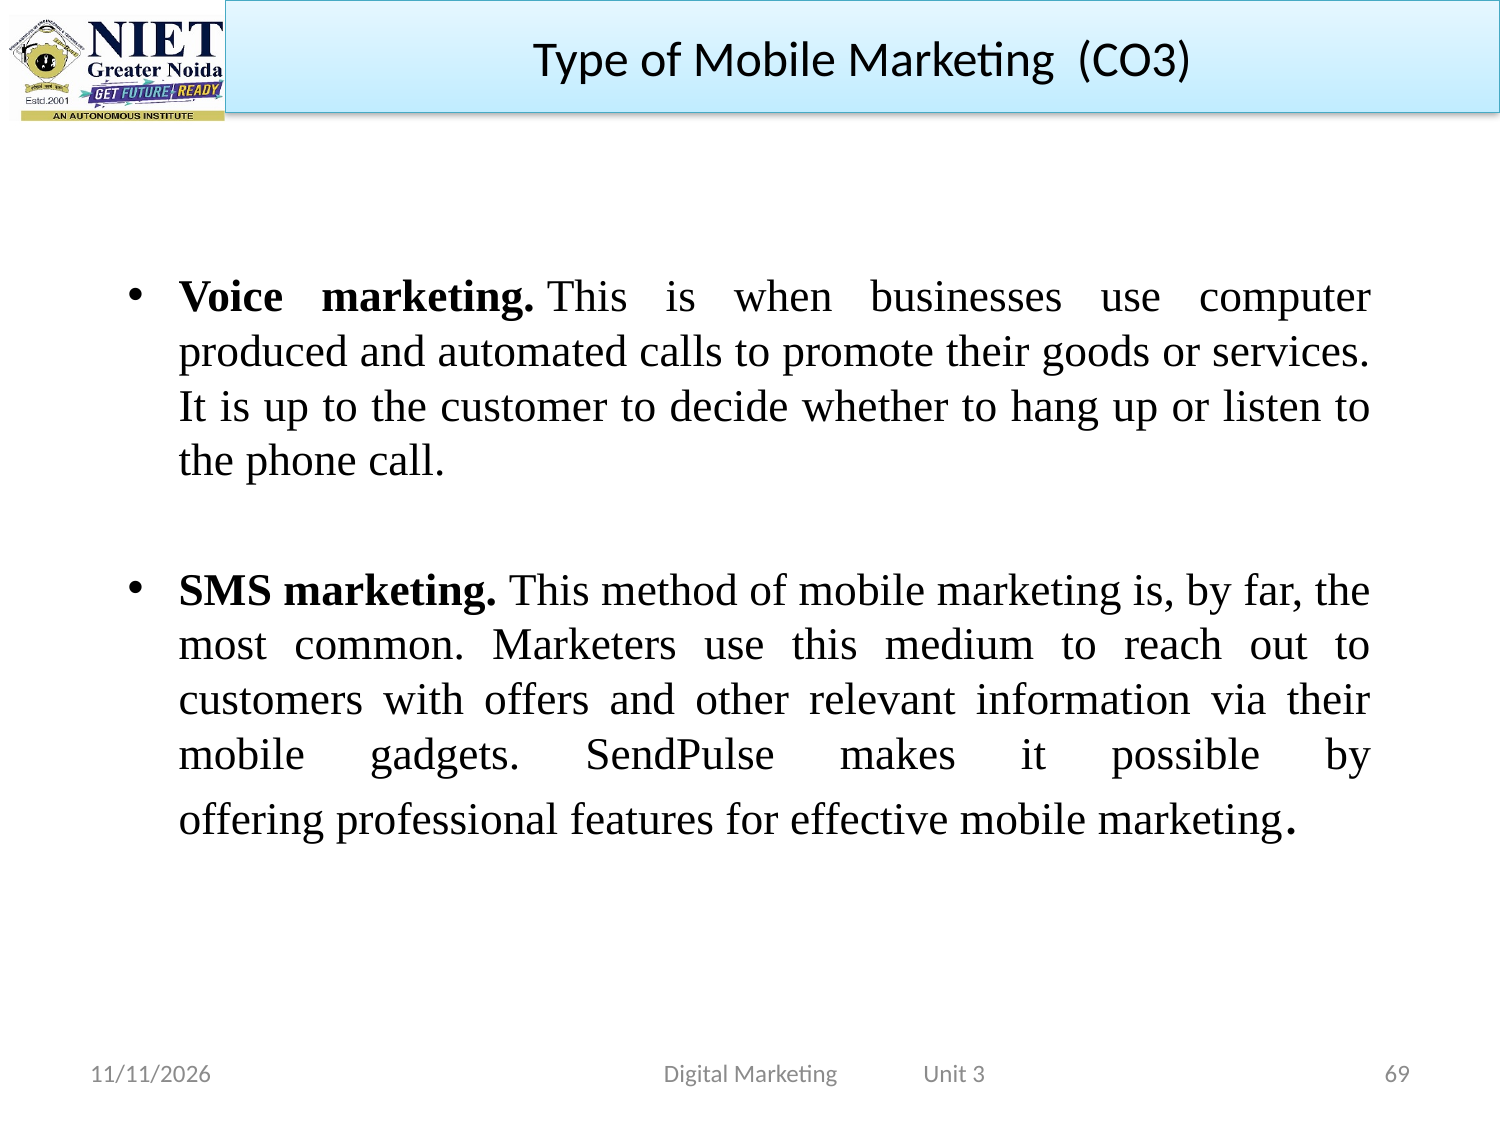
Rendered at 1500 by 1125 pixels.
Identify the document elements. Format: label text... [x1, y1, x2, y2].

text_box Type of Mobile Marketing (CO3) [226, 0, 1500, 113]
picture [9, 0, 226, 151]
list Voice marketing. This is when businesses use computer produced and automated calls to promote their goods or services. It is up to the customer to decide whether to hang up or listen to the phone call. SMS marketing. This method of mobile marketing is, by far, the most common. Marketers use this medium to reach out to customers with offers and other relevant information via their mobile gadgets. SendPulse makes it possible by offering professional features for effective mobile marketing. [112, 258, 1388, 859]
footer Digital Marketing Unit 3 [412, 1042, 1074, 1103]
slide_number 69 [1074, 1042, 1425, 1103]
slide_number 28-May-24 [75, 1042, 412, 1103]
